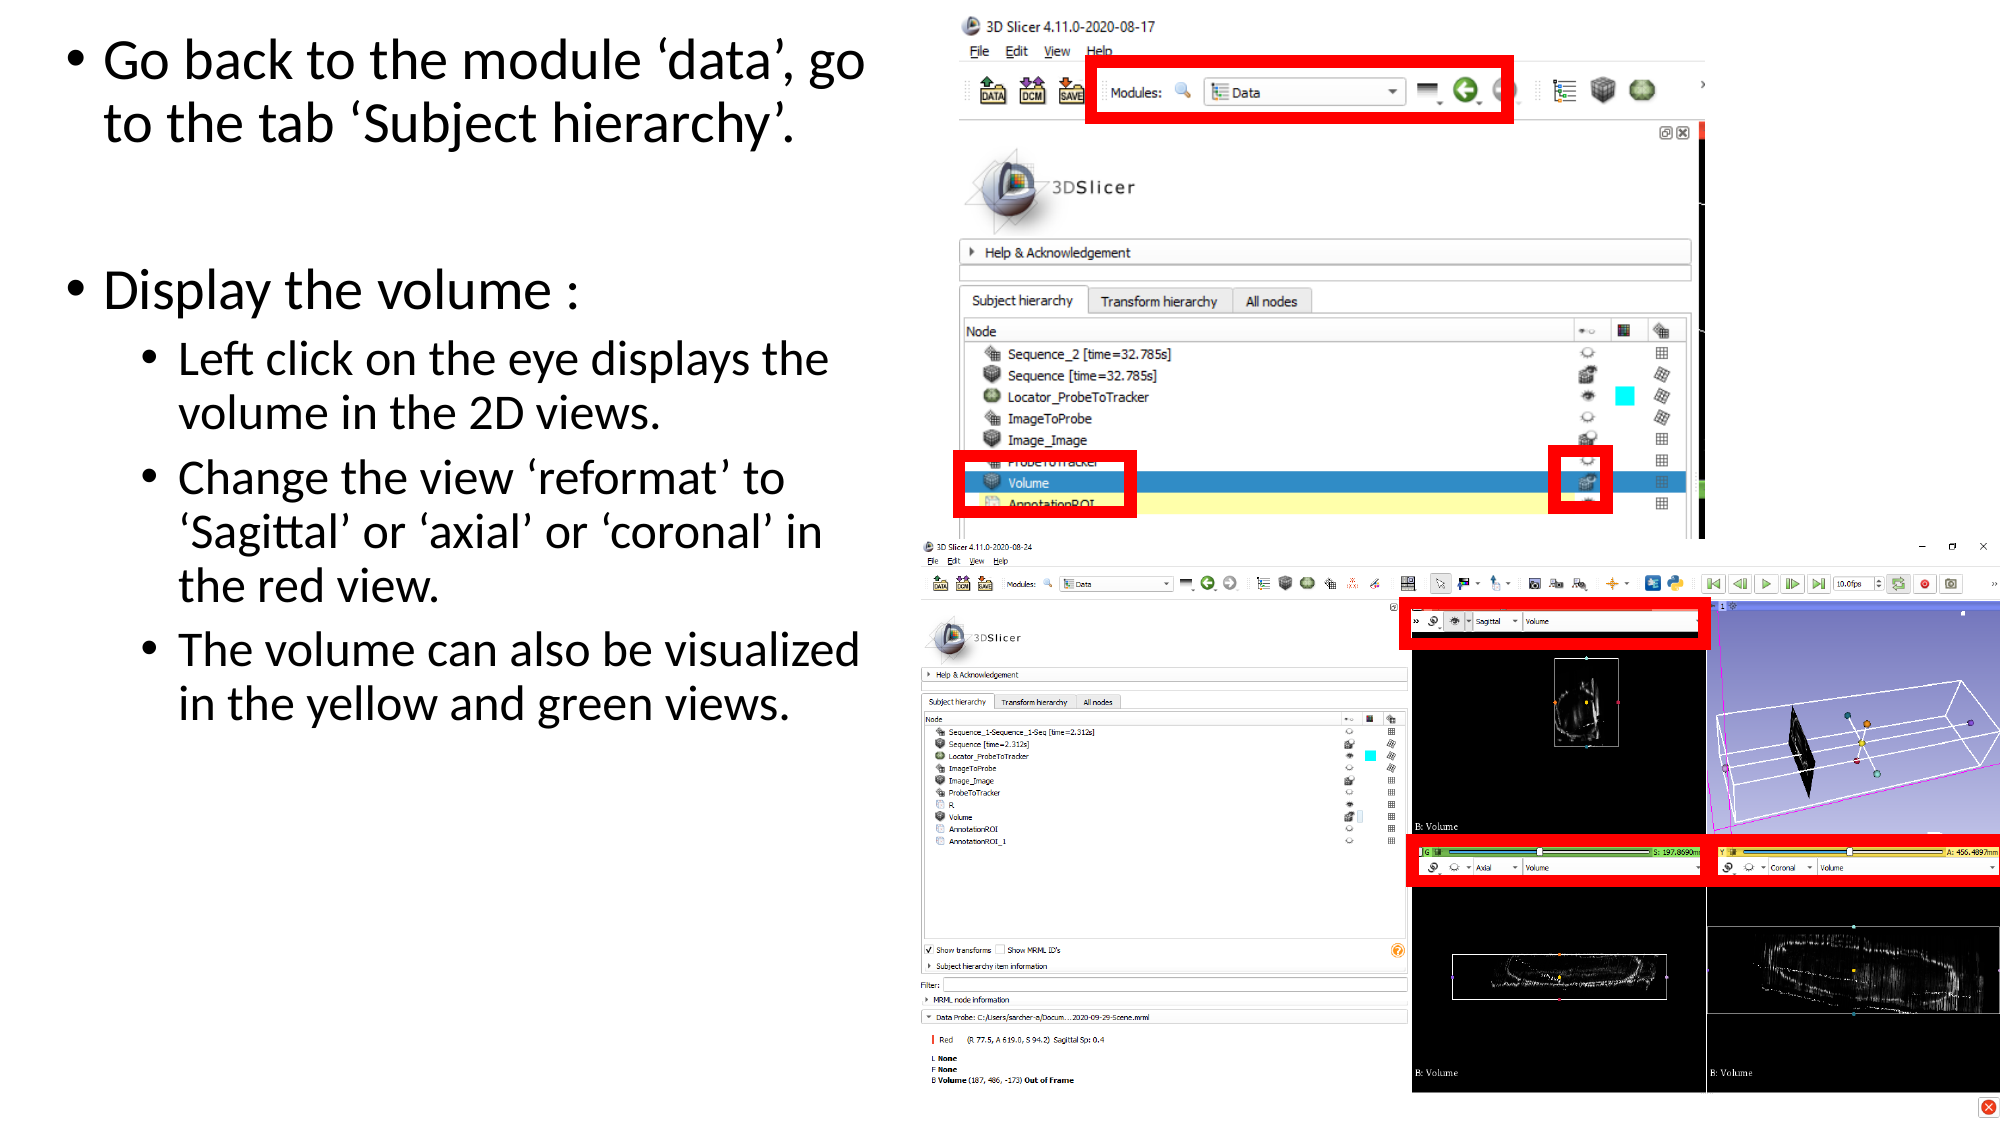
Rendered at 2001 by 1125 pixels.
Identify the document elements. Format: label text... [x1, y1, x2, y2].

picture [921, 13, 2000, 1119]
list Go back to the module ‘data’, go to the tab ‘Subject hierarchy’. Display the volume : Left click on the eye displays the volume in the 2D views. Change the view ‘reformat’ to ‘Sagittal’ or ‘axial’ or ‘coronal’ in the red view. The volume can also be visualized in the yellow and green views. [50, 21, 885, 1026]
